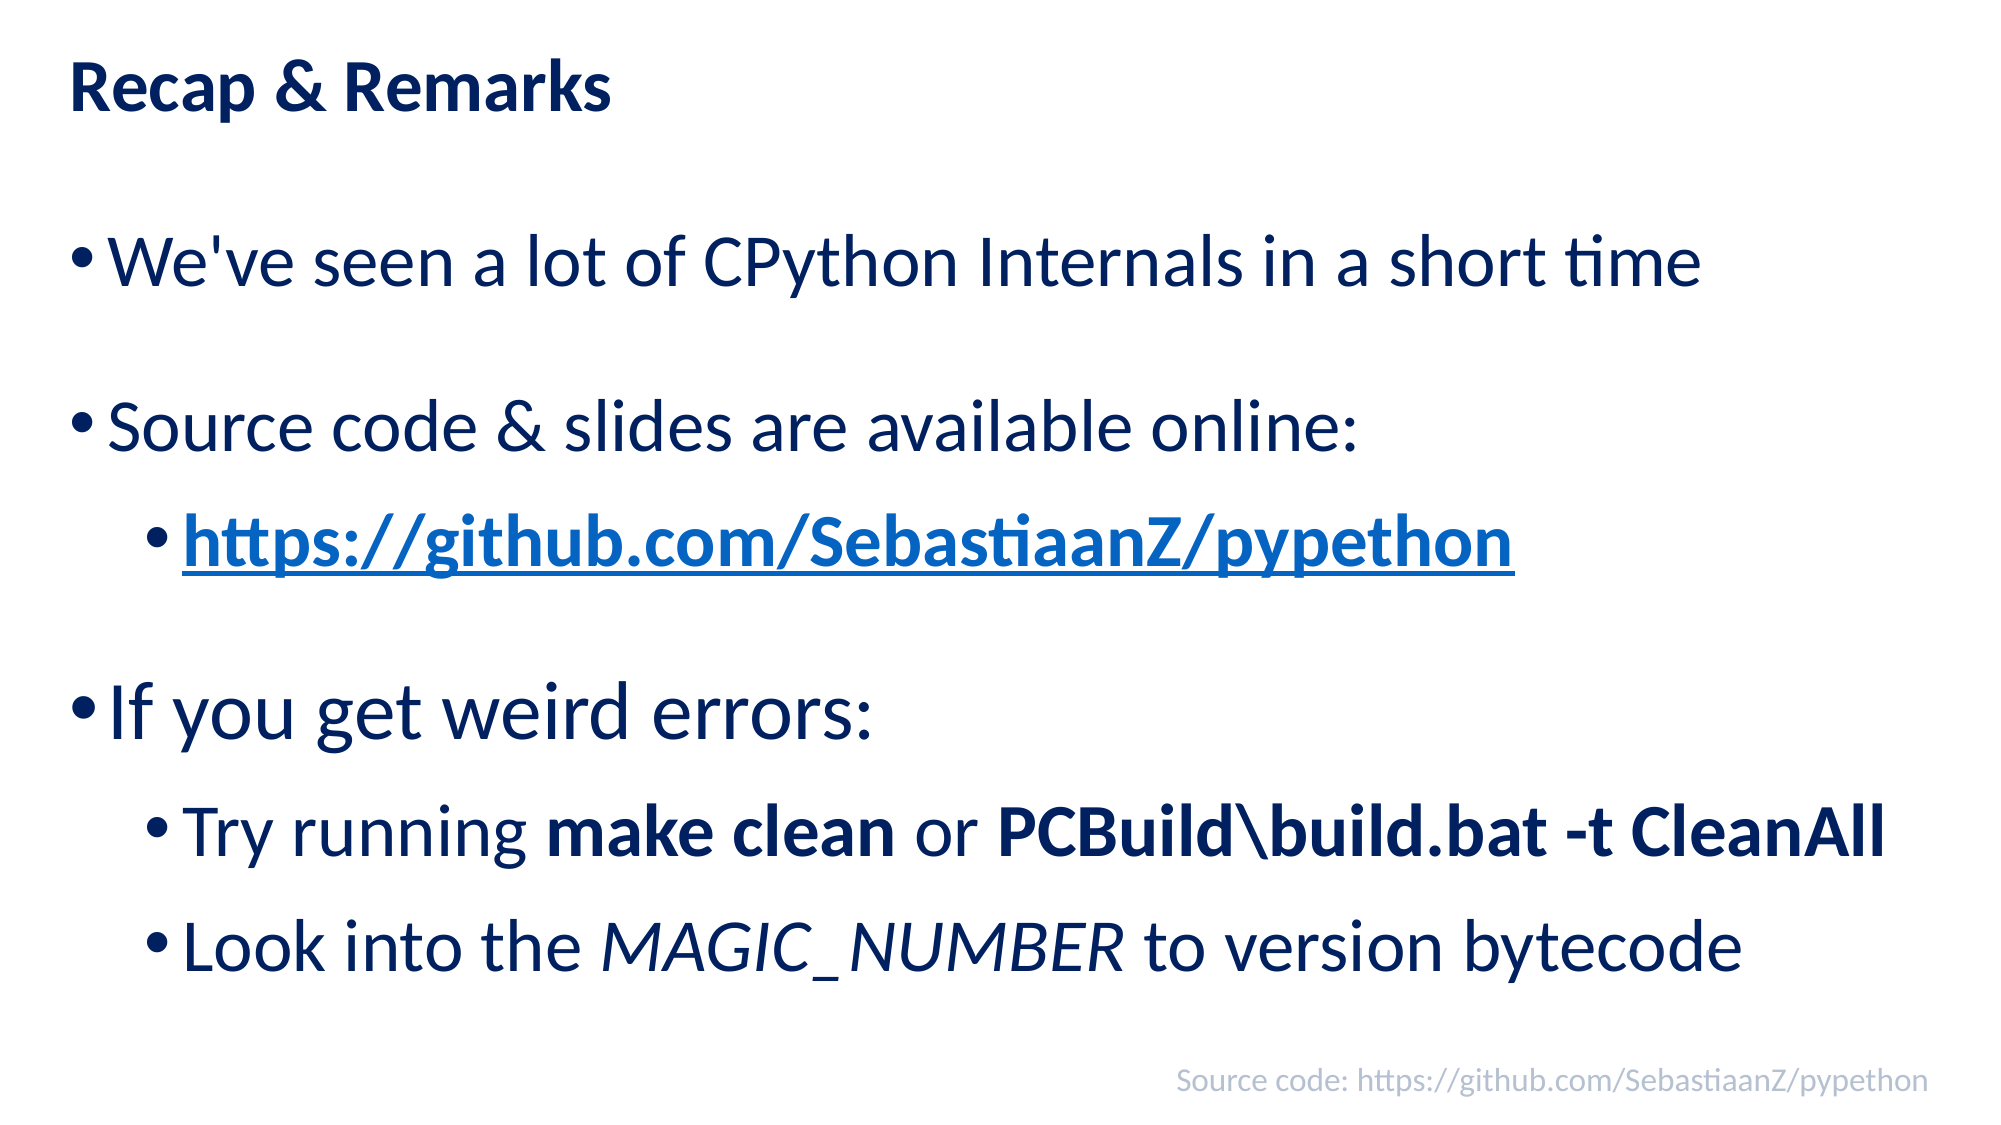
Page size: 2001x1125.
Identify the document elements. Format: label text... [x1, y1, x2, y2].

footer Source code: https://github.com/SebastiaanZ/pypethon [55, 1050, 1945, 1111]
title Recap & Remarks [55, 39, 1945, 135]
list We've seen a lot of CPython Internals in a short time Source code & slides are available online: https://github.com/SebastiaanZ/pypethon If you get weird errors: Try running make clean or PCBuild\build.bat -t CleanAll Look into the MAGIC_NUMBER to version bytecode [55, 203, 1945, 1049]
